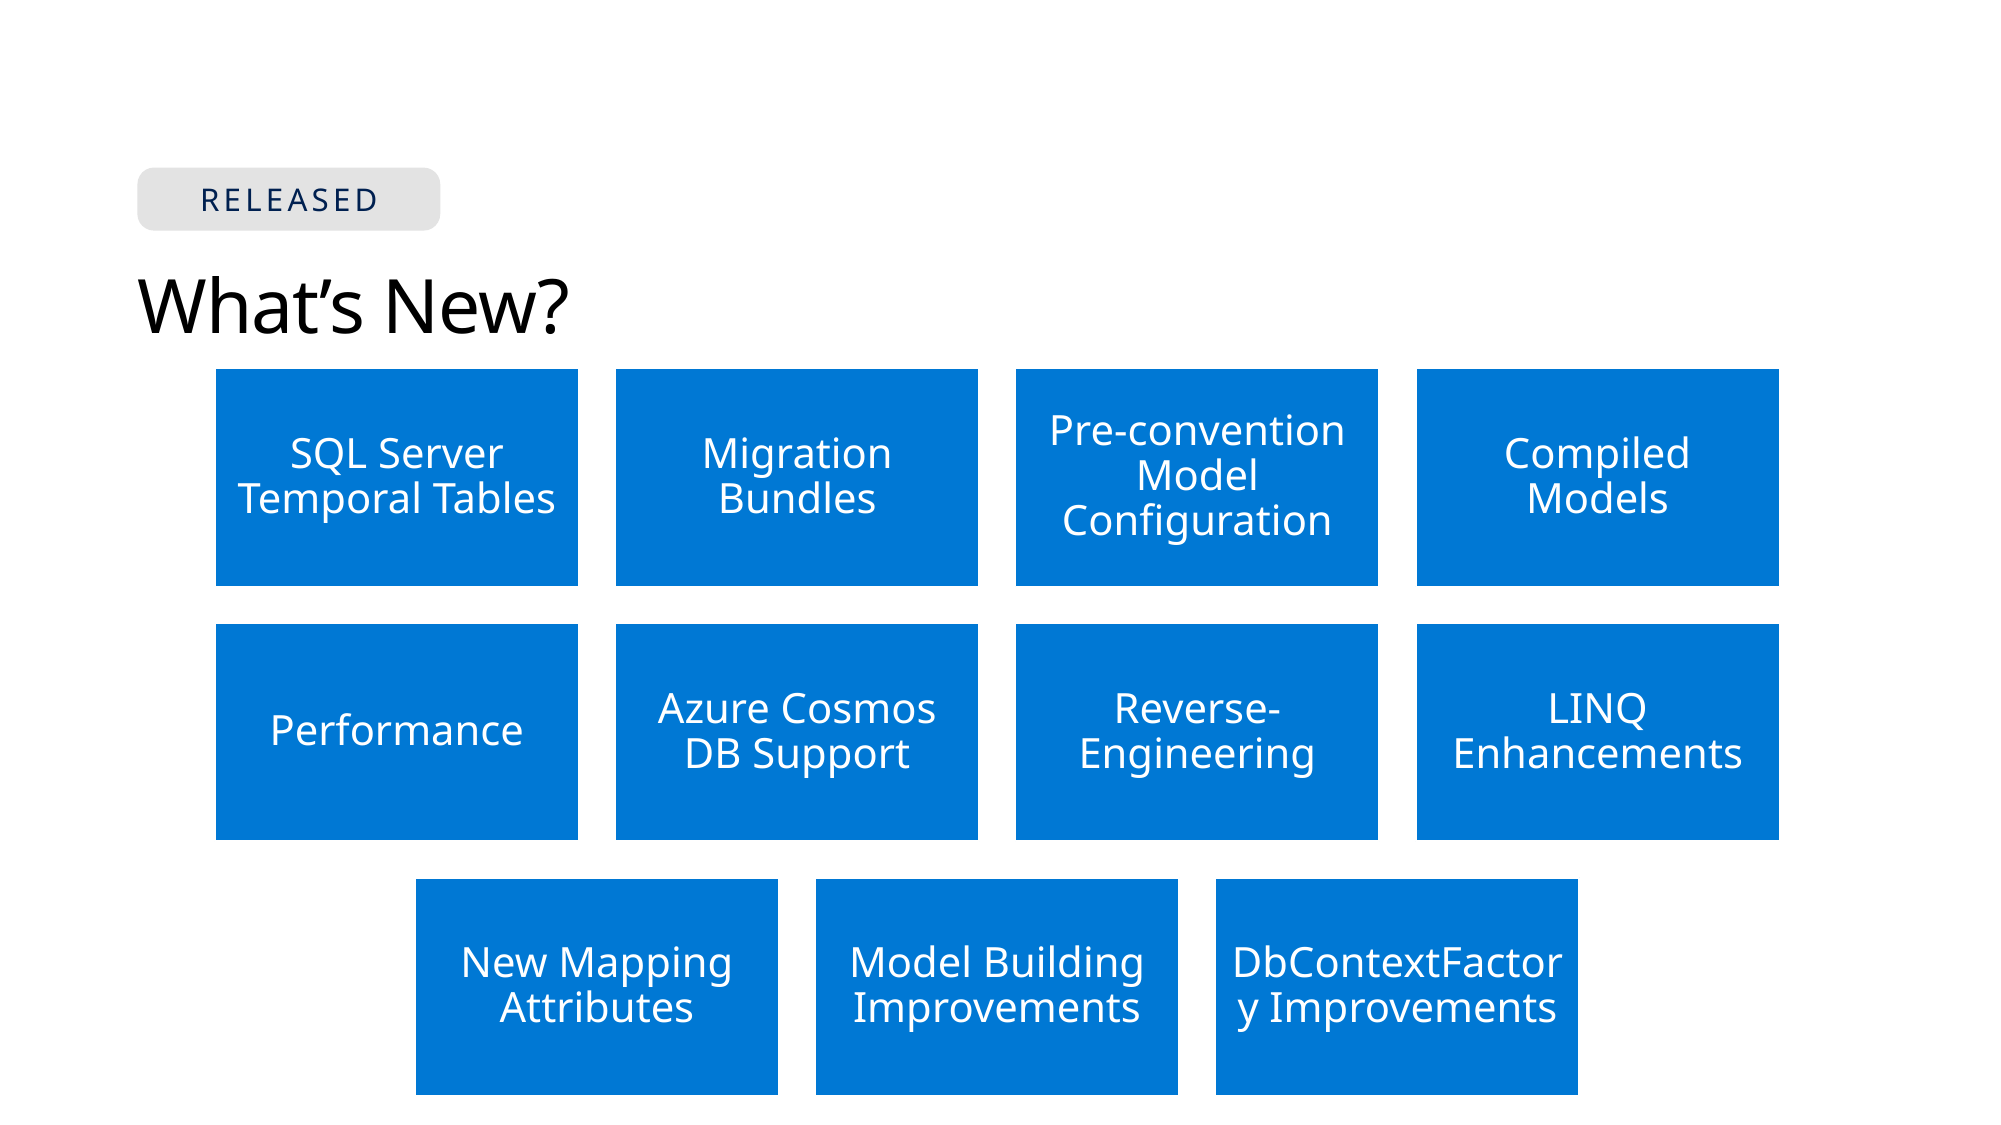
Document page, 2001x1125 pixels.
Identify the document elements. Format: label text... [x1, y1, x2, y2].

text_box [63, 367, 1932, 1097]
title What’s New? [137, 258, 1863, 367]
